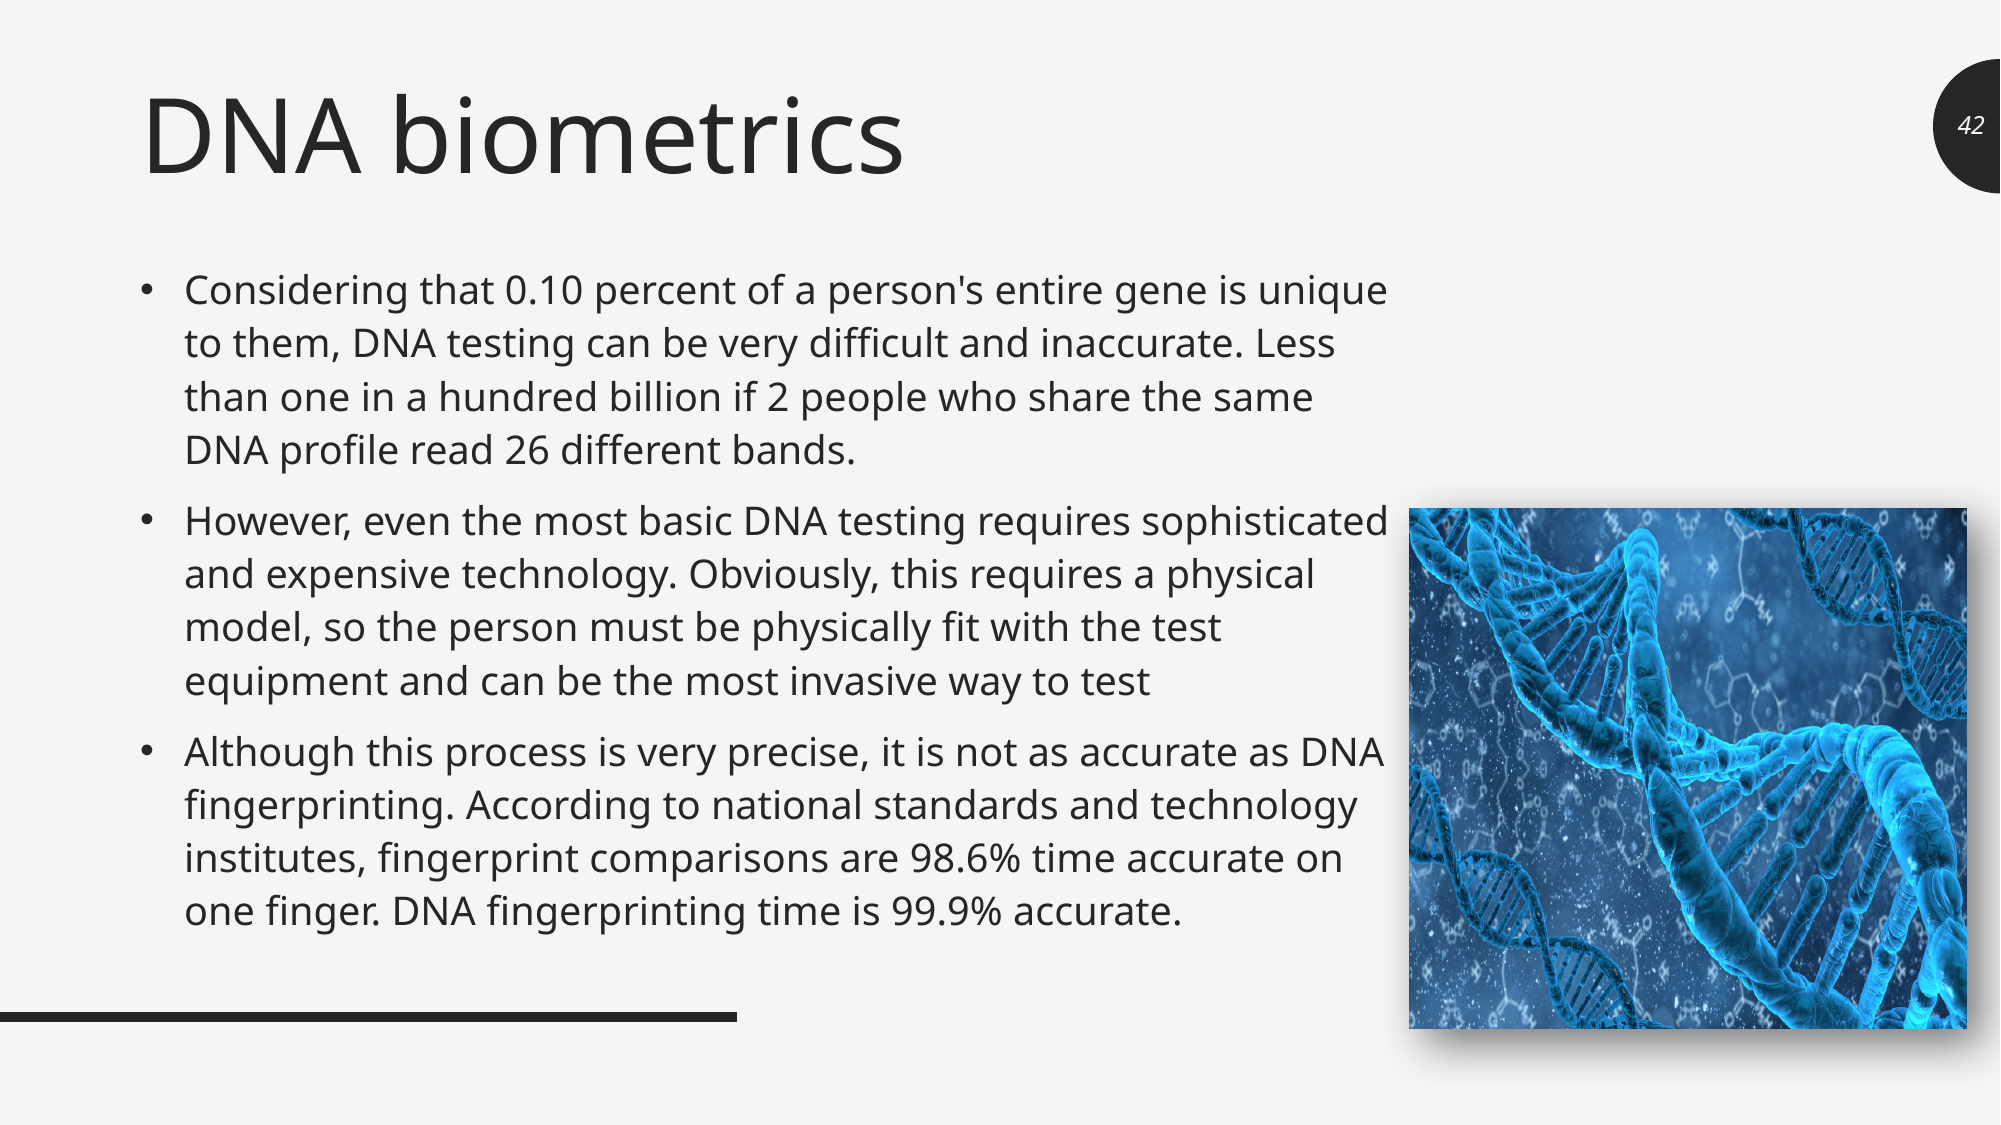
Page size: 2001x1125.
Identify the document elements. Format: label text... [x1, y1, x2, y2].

list Considering that 0.10 percent of a person's entire gene is unique to them, DNA testing can be very difficult and inaccurate. Less than one in a hundred billion if 2 people who share the same DNA profile read 26 different bands. However, even the most basic DNA testing requires sophisticated and expensive technology. Obviously, this requires a physical model, so the person must be physically fit with the test equipment and can be the most invasive way to test Although this process is very precise, it is not as accurate as DNA fingerprinting. According to national standards and technology institutes, fingerprint comparisons are 98.6% time accurate on one finger. DNA fingerprinting time is 99.9% accurate. [125, 251, 1410, 971]
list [1409, 508, 1967, 1029]
title DNA biometrics [125, 57, 1875, 223]
slide_number 42 [1933, 96, 2000, 157]
